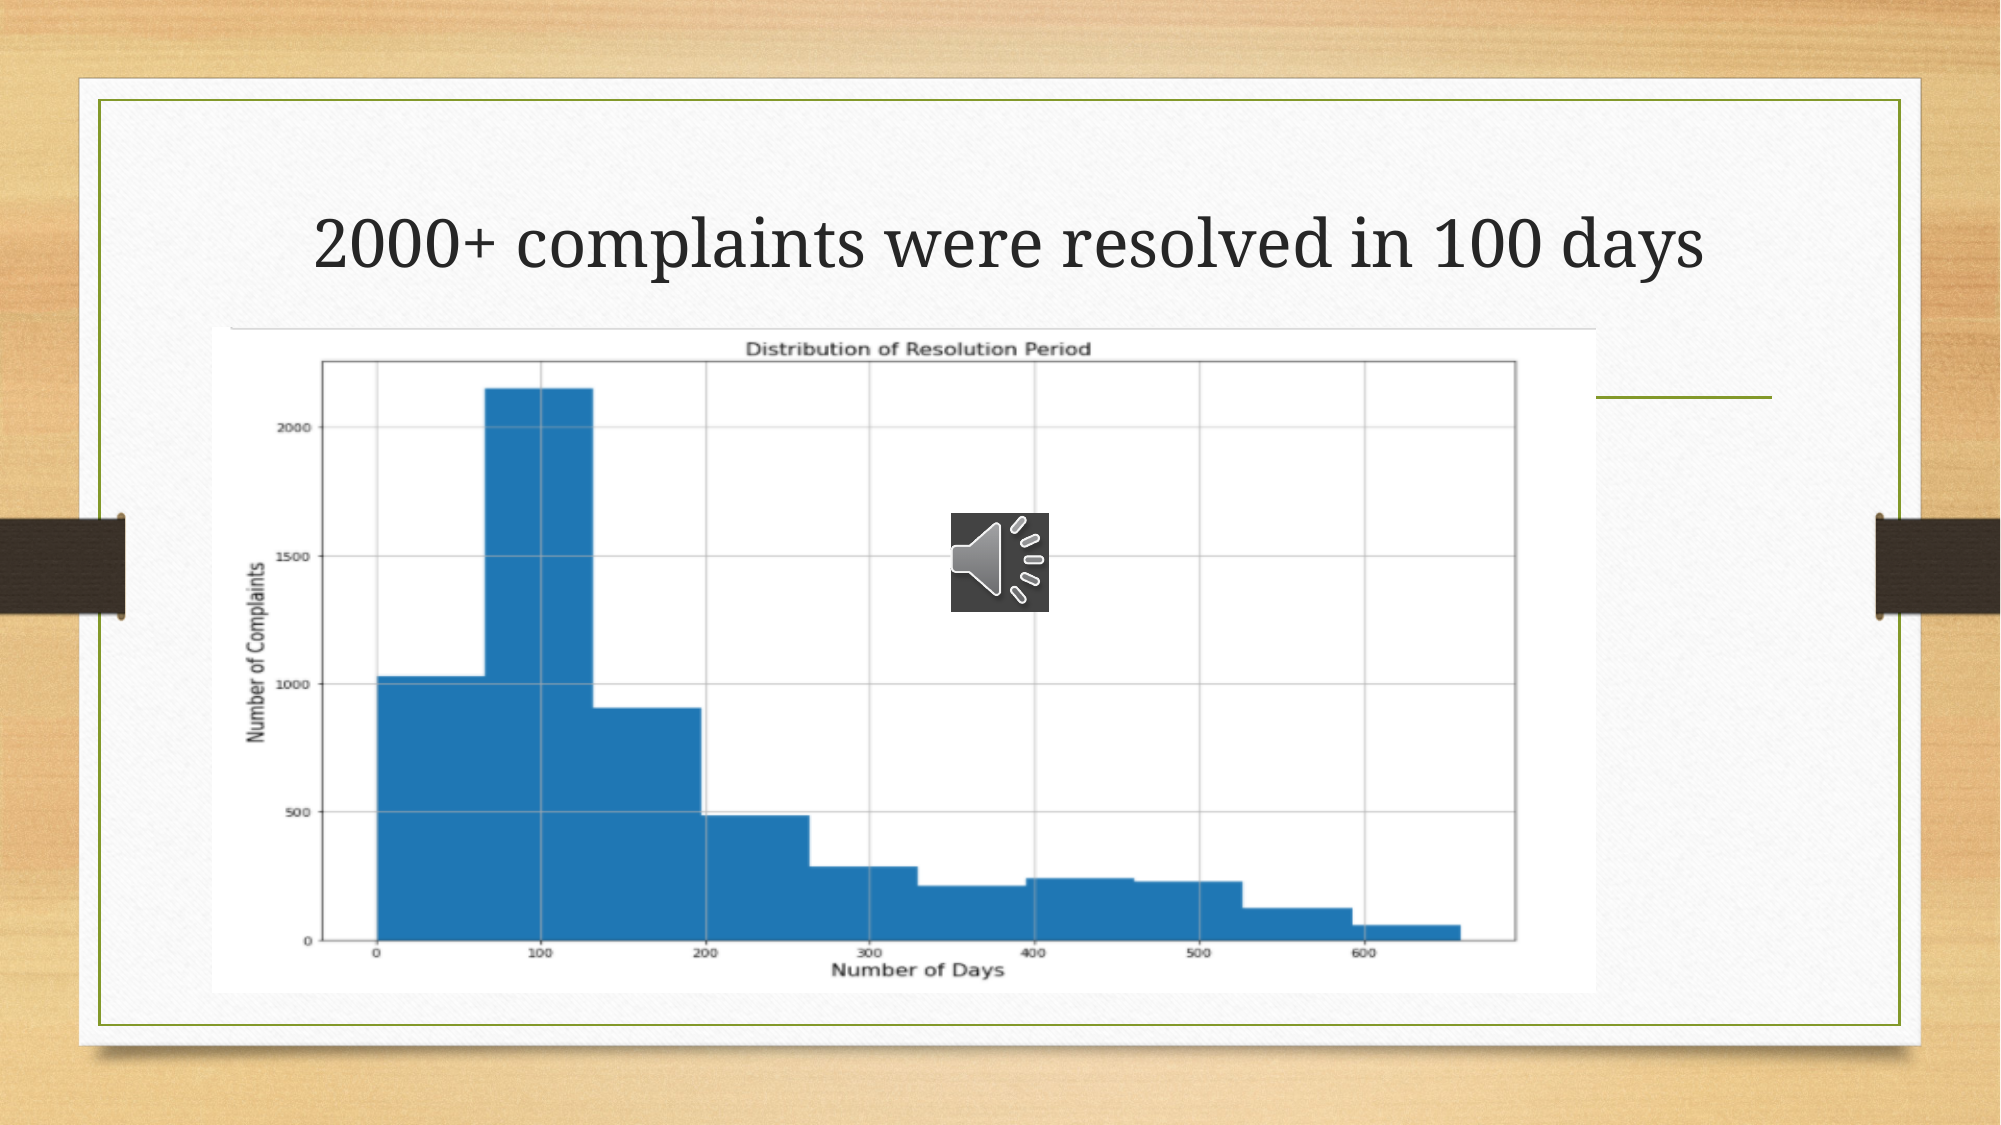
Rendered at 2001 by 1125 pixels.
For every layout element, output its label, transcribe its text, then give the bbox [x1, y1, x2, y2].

picture [0, 0, 2001, 1125]
title 2000+ complaints were resolved in 100 days [212, 161, 1788, 314]
